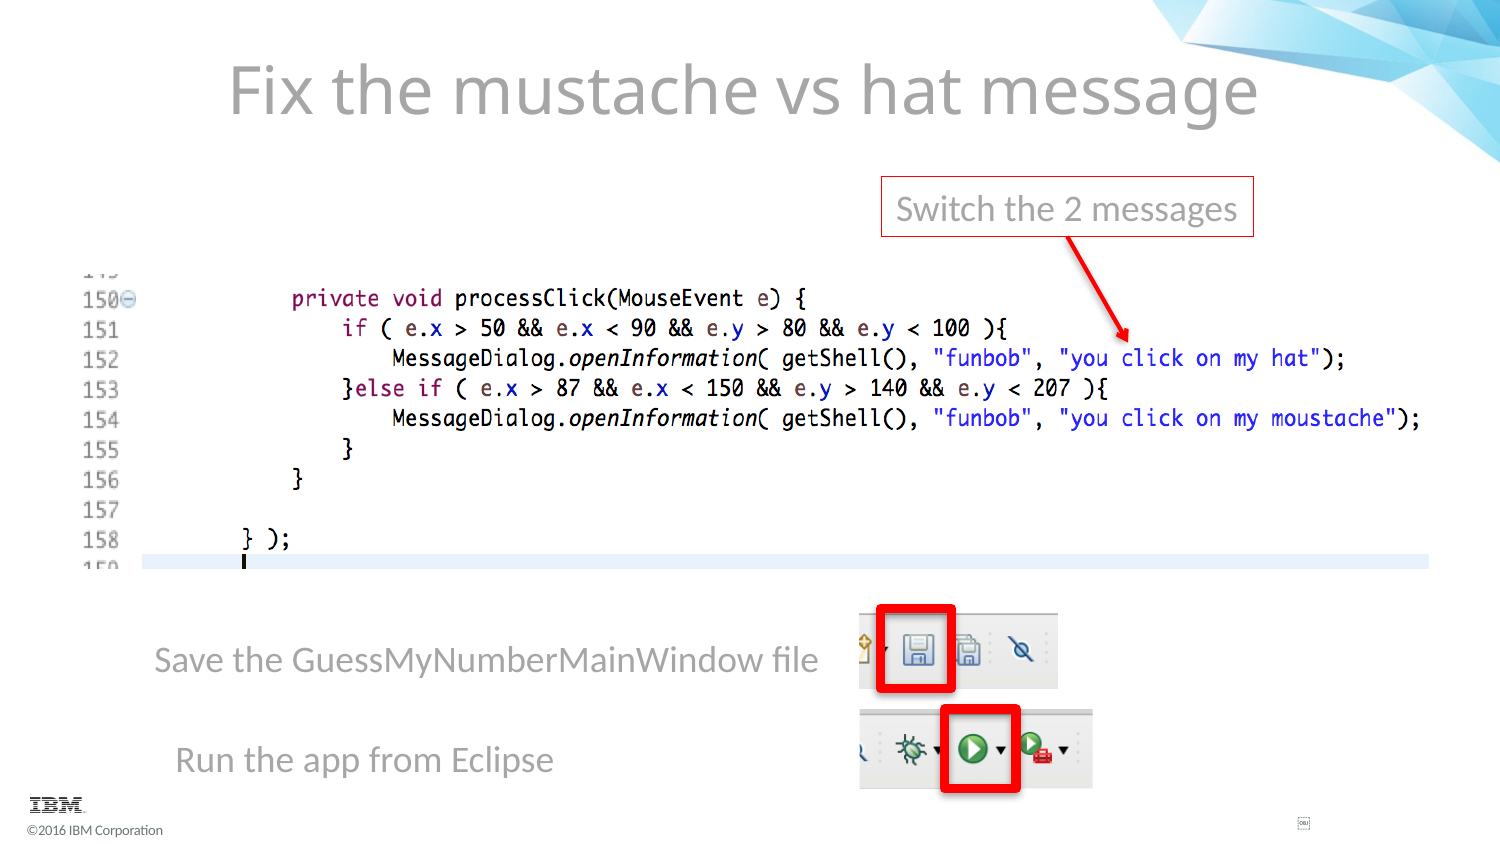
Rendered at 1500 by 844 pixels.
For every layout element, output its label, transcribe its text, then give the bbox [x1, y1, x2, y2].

picture [0, 0, 1500, 844]
title Fix the mustache vs hat message [42, 42, 1446, 134]
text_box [135, 608, 1058, 689]
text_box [152, 708, 1093, 789]
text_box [878, 176, 1257, 343]
